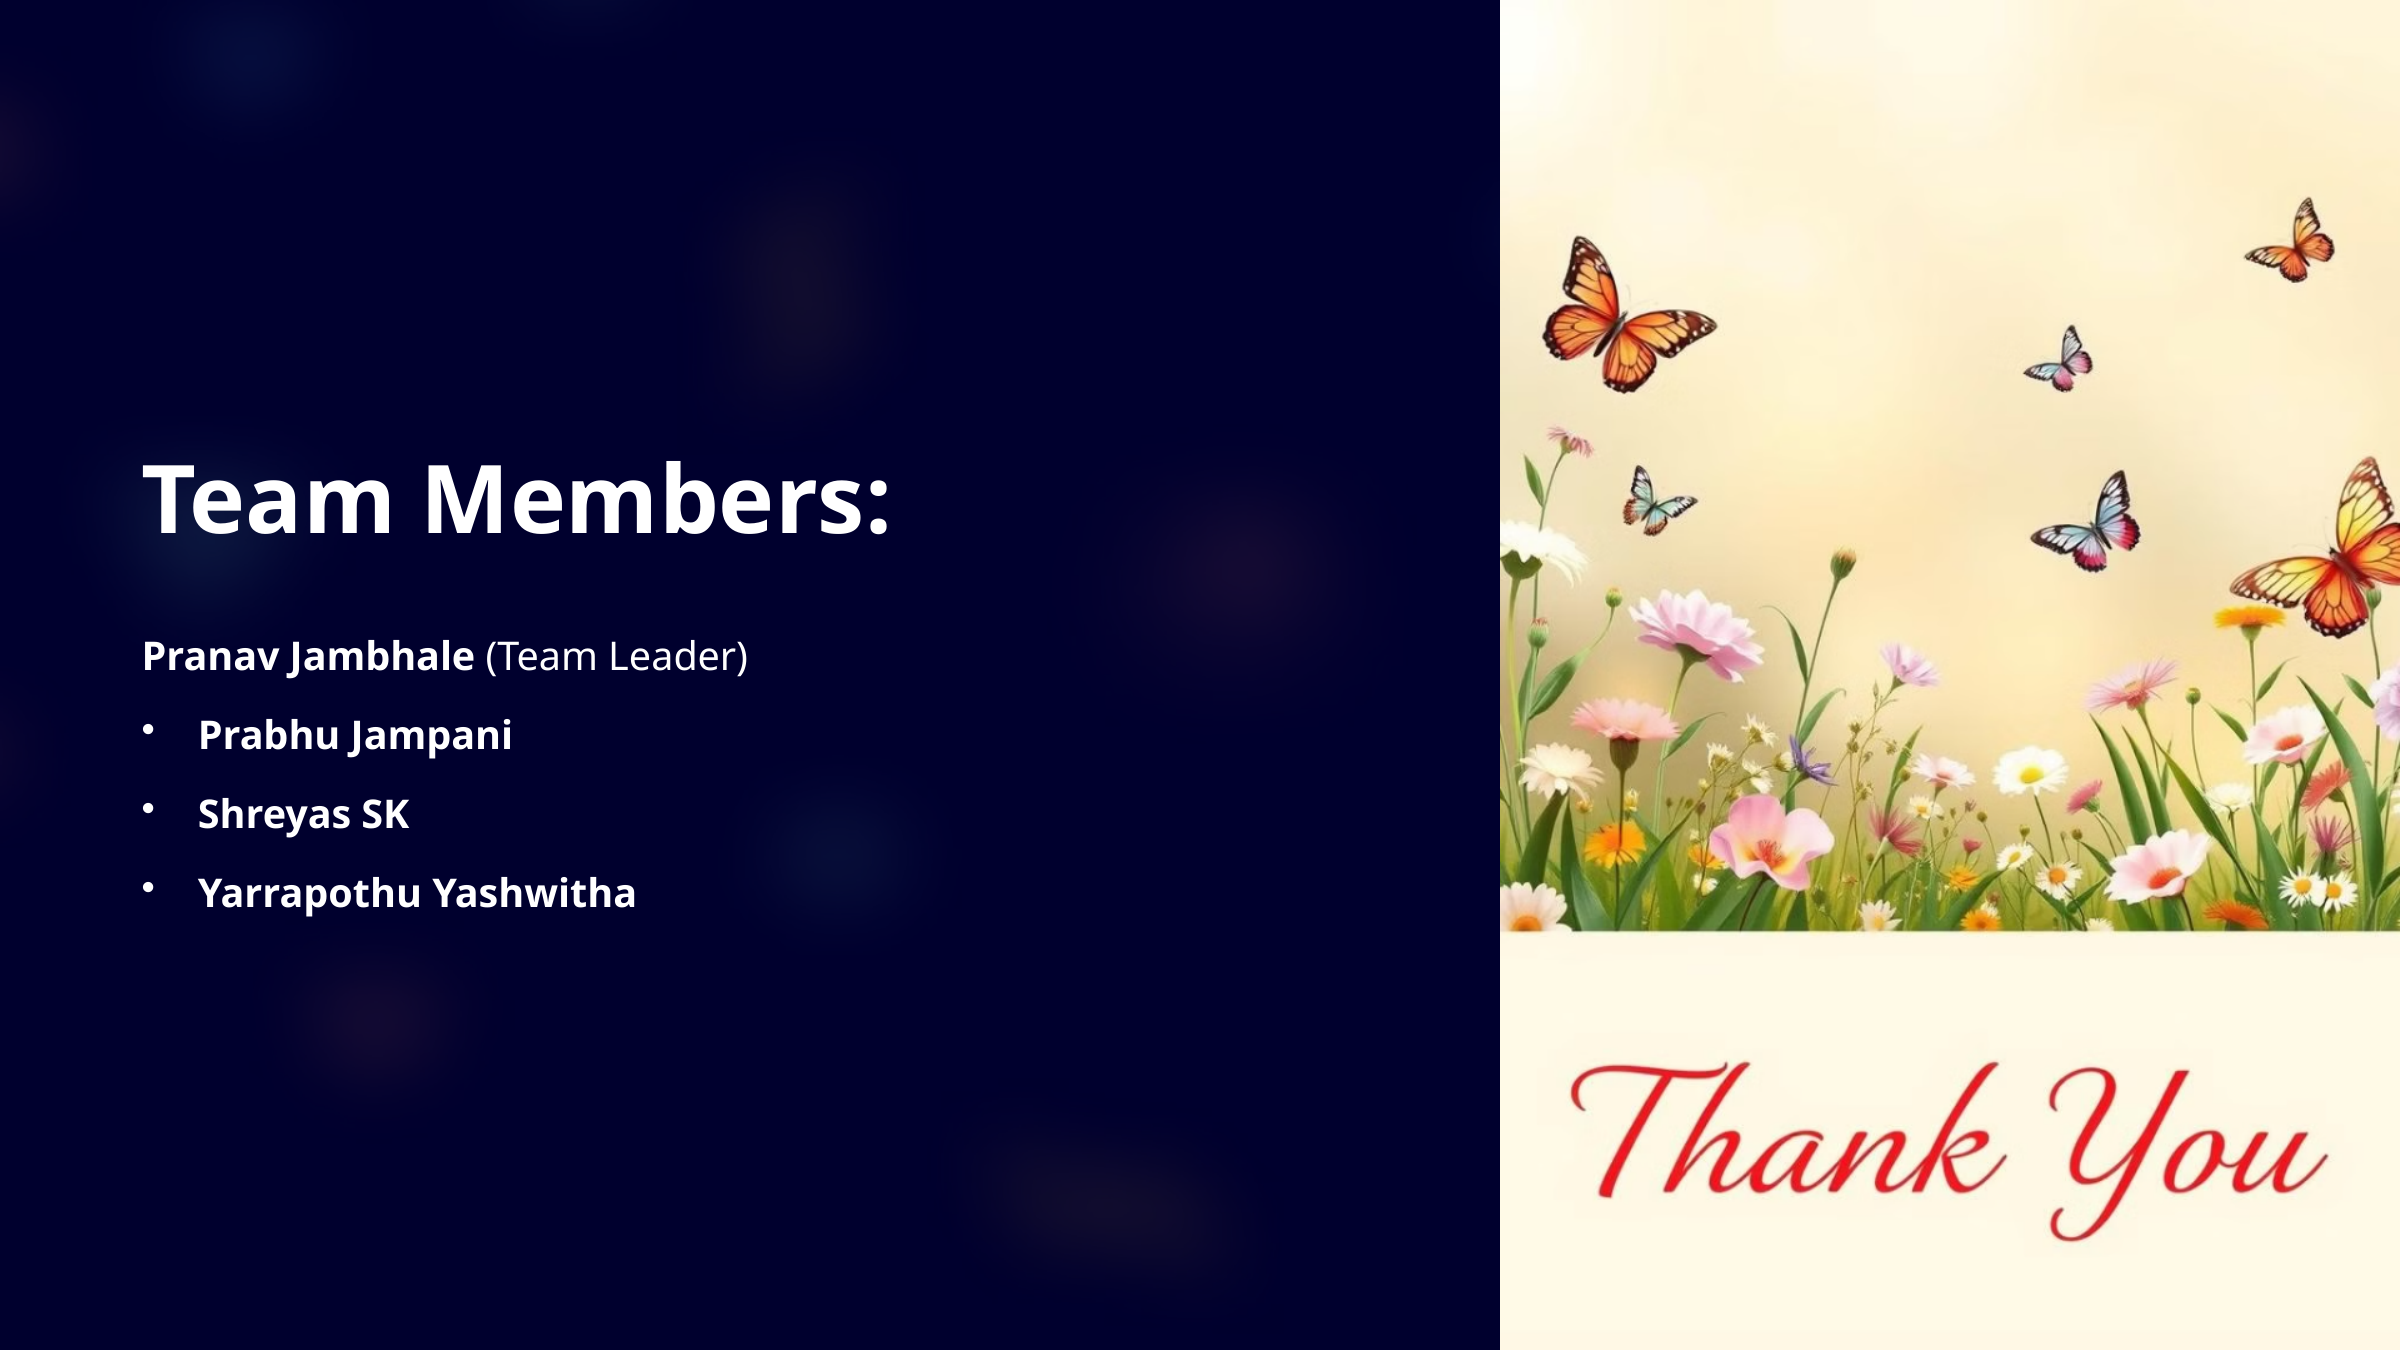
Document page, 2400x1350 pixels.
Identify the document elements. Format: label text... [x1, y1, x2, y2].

text_box Shreyas SK [141, 771, 1359, 837]
text_box Yarrapothu Yashwitha [141, 850, 1359, 916]
text_box Prabhu Jampani [141, 693, 1359, 758]
text_box Pranav Jambhale (Team Leader) [141, 614, 1359, 679]
picture [1499, 0, 2400, 1350]
text_box Team Members: [141, 434, 1095, 554]
